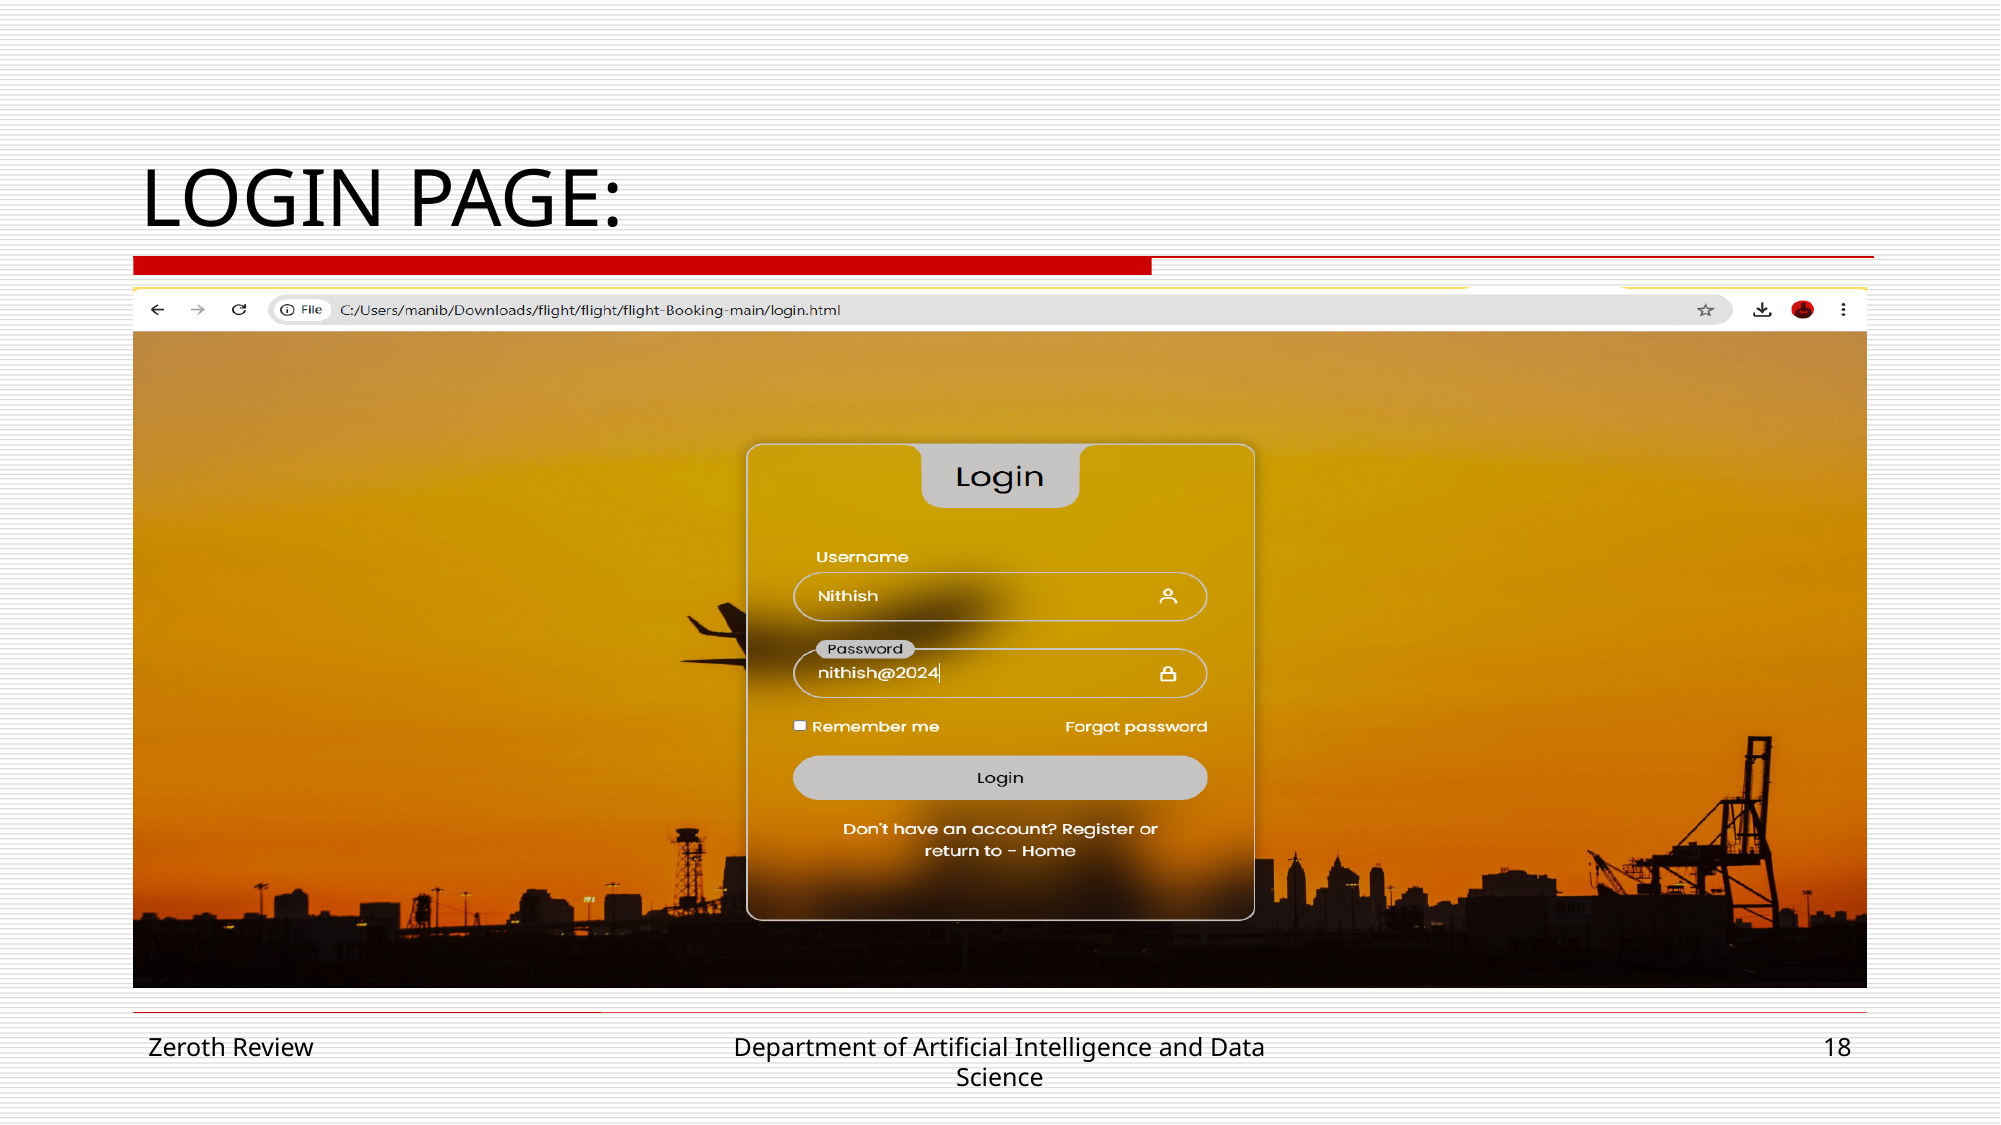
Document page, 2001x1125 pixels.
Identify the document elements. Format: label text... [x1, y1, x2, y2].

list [132, 287, 1867, 988]
title LOGIN PAGE: [125, 50, 1876, 250]
slide_number Zeroth Review [133, 1024, 567, 1103]
picture [0, 0, 2001, 1125]
footer Department of Artificial Intelligence and Data Science [683, 1024, 1317, 1103]
slide_number 18 [1433, 1024, 1867, 1103]
